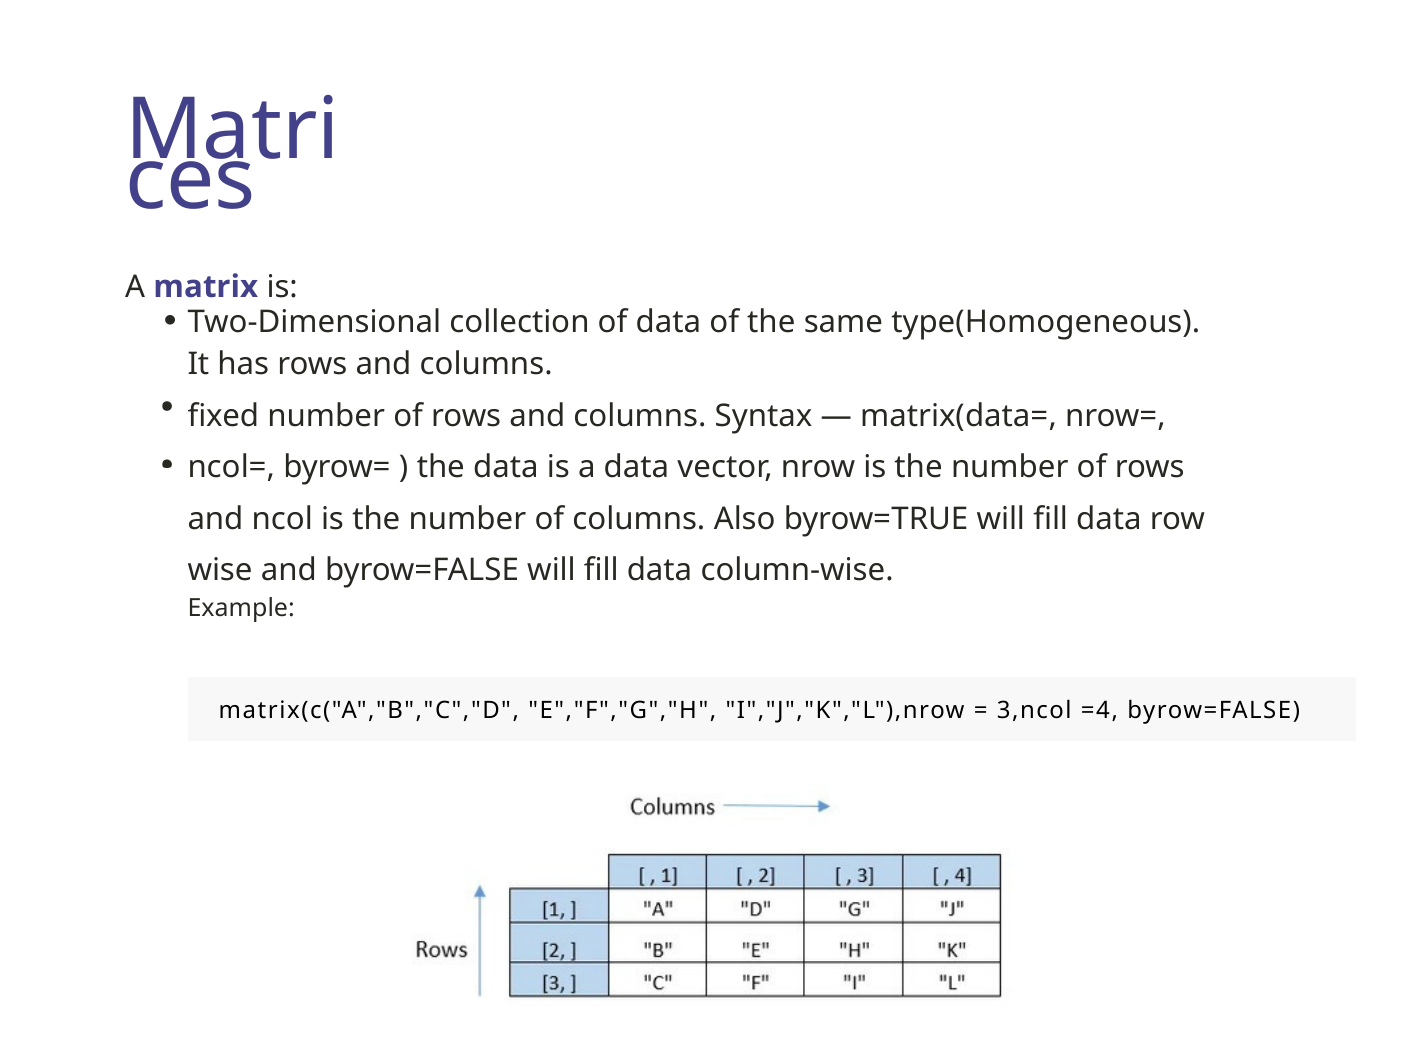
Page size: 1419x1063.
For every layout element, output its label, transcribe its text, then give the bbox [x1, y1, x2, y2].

text_box [401, 783, 1024, 1015]
text_box Two-Dimensional collection of data of the same type(Homogeneous). It has rows and columns. fixed number of rows and columns. Syntax — matrix(data=, nrow=, ncol=, byrow= ) the data is a data vector, nrow is the number of rows and ncol is the number of columns. Also byrow=TRUE will fill data row wise and byrow=FALSE will fill data column-wise. Example: [187, 296, 1230, 622]
text_box Matrices A matrix is: [125, 124, 353, 304]
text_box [187, 676, 1357, 741]
text_box [162, 315, 175, 468]
